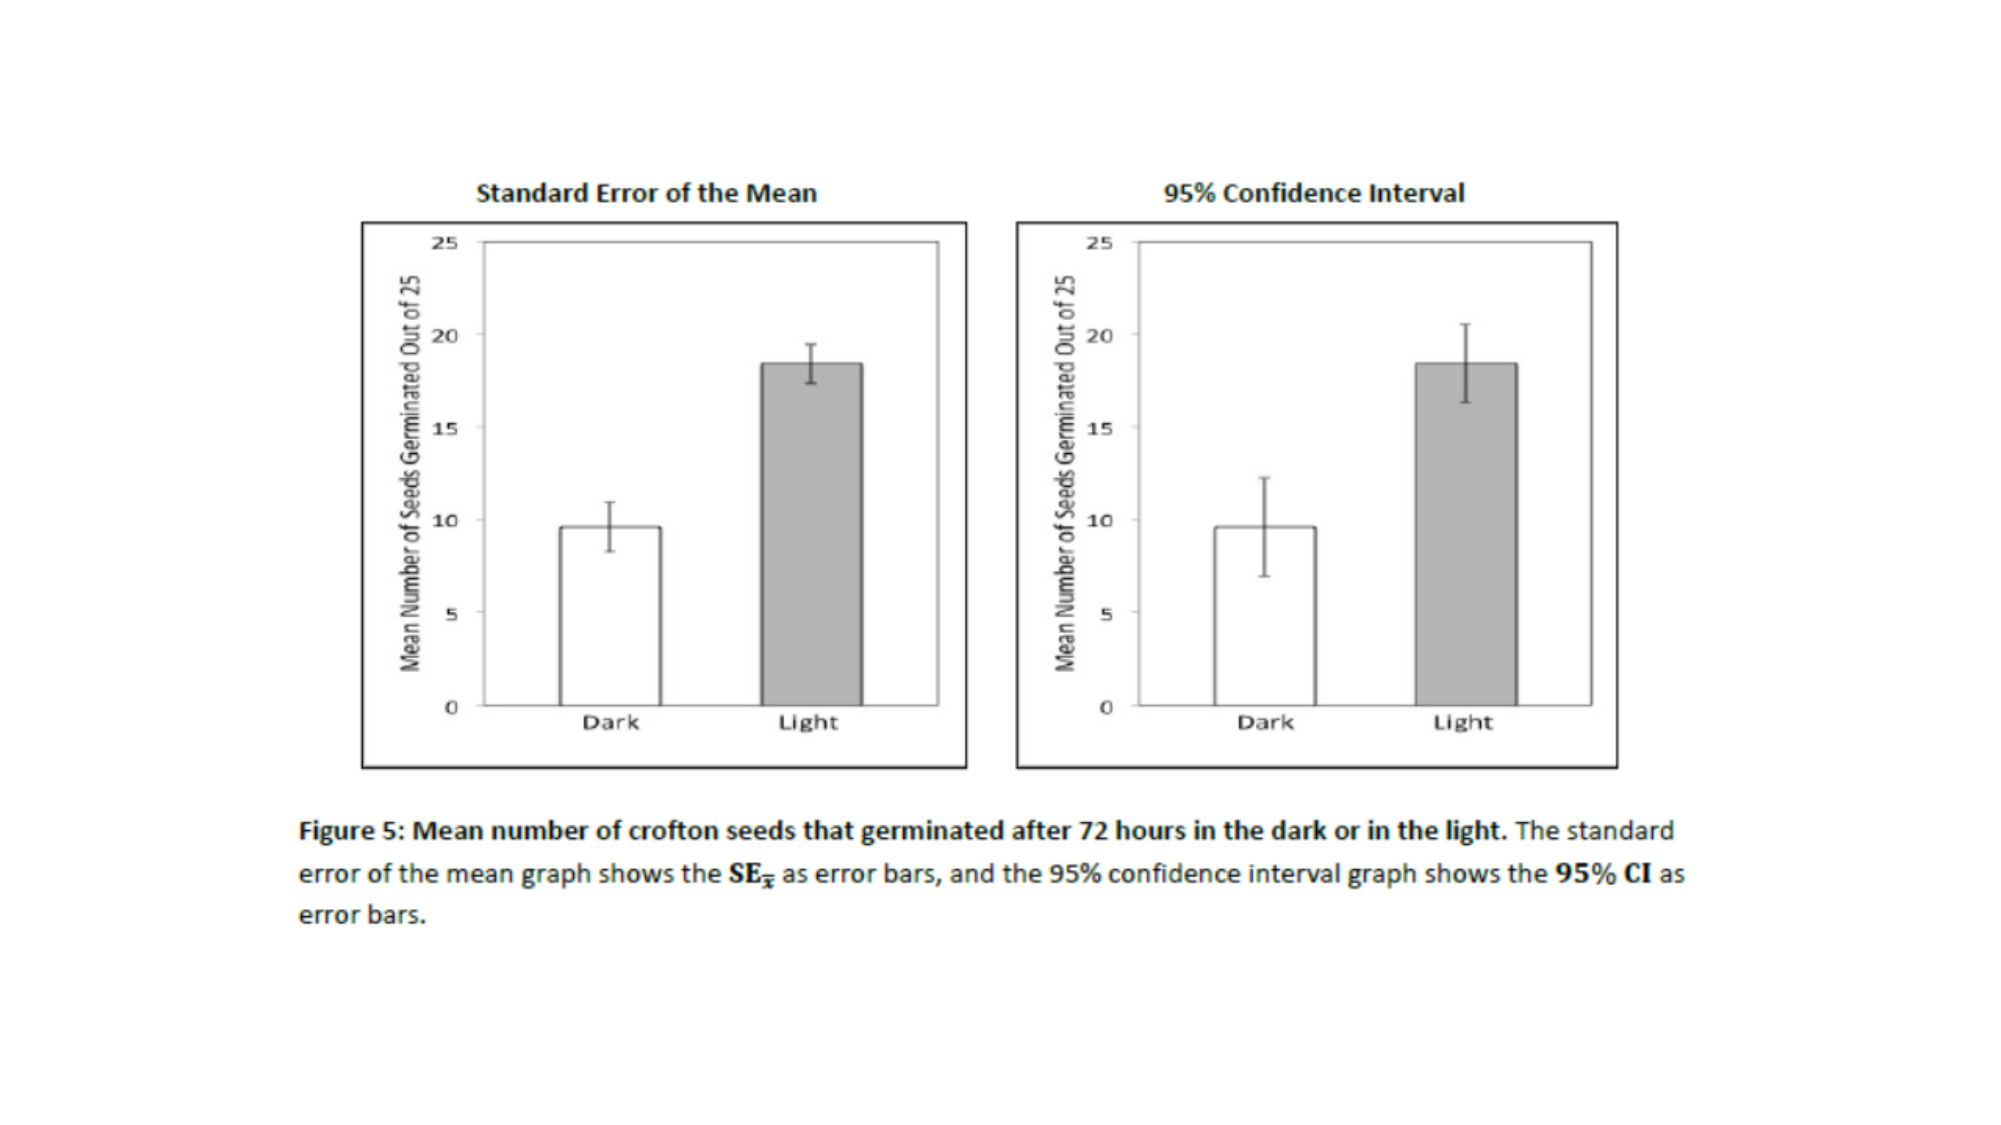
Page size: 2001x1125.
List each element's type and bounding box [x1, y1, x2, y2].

picture [193, 162, 1807, 963]
